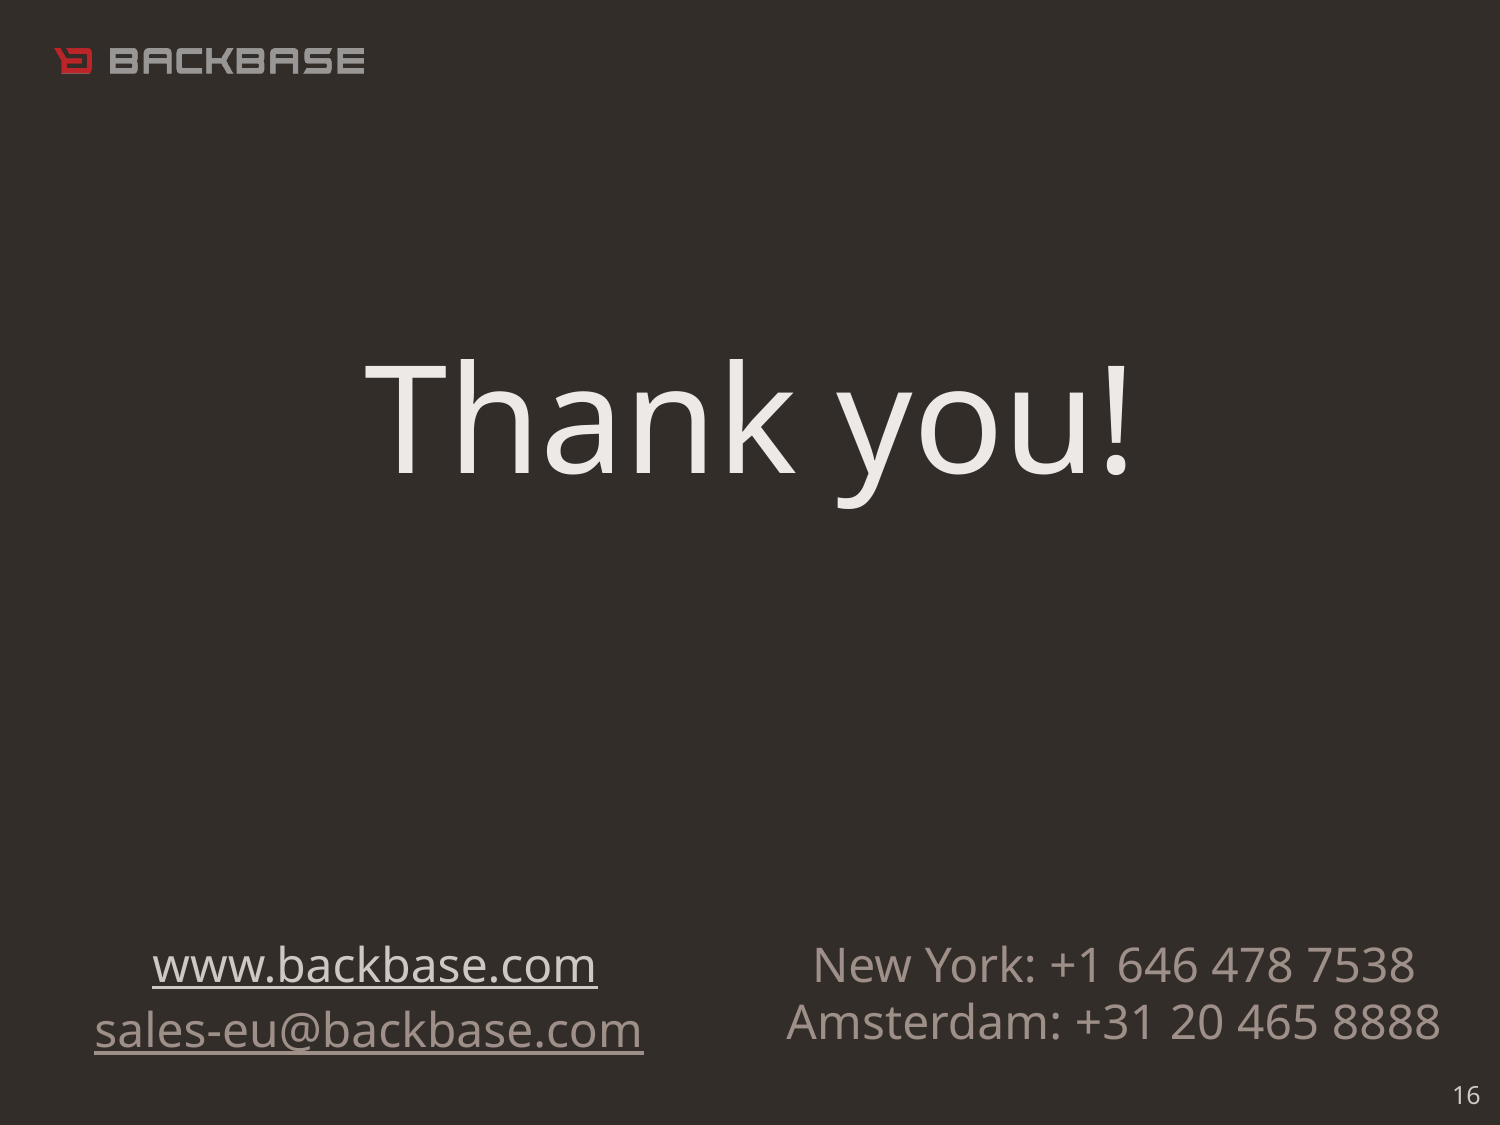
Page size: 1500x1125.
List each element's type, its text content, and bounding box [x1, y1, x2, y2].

slide_number 16 [1221, 1076, 1496, 1118]
picture [54, 48, 364, 74]
